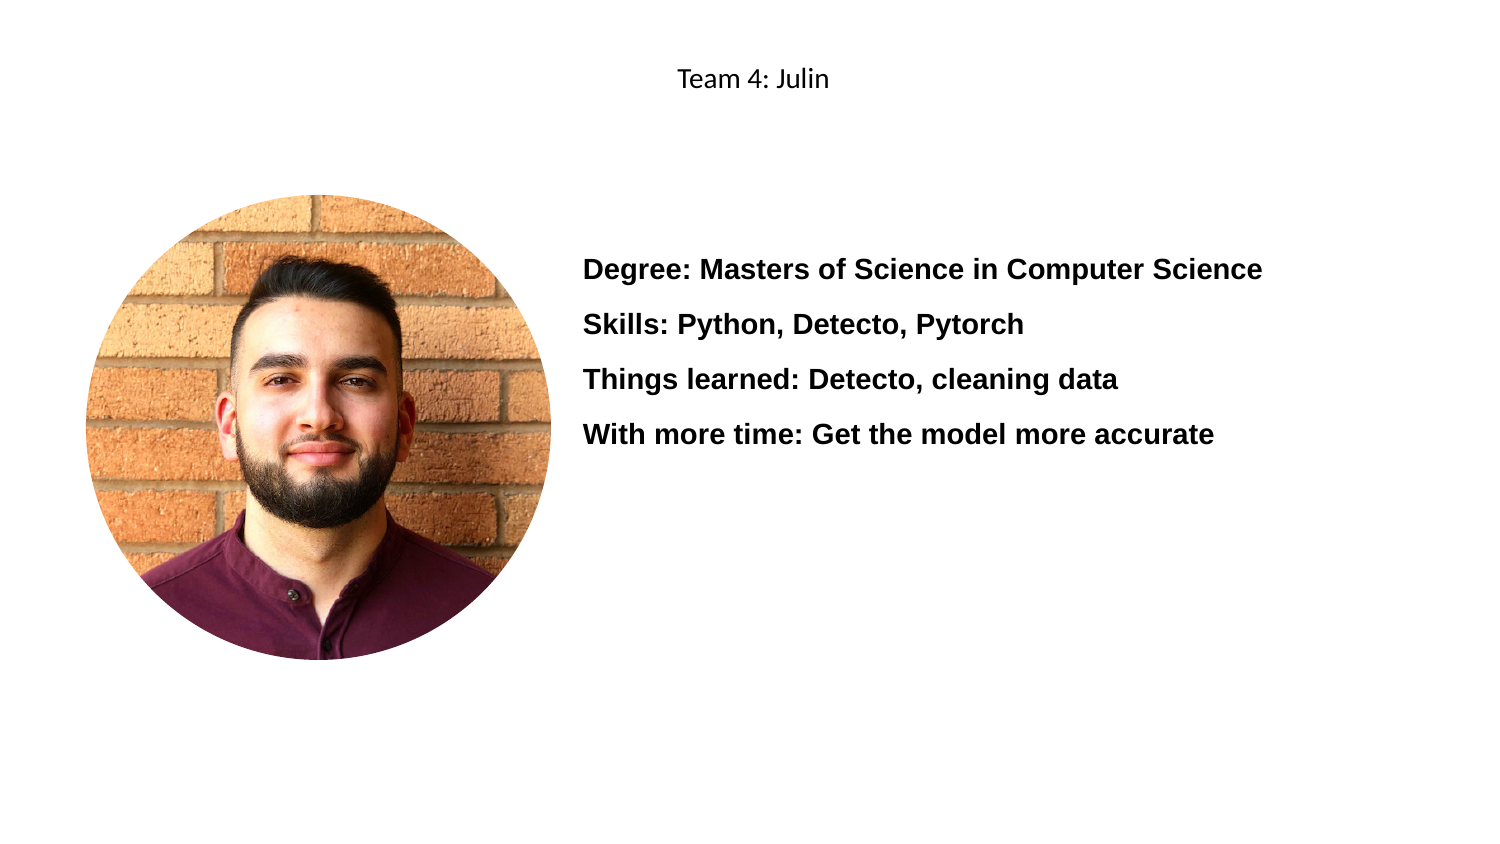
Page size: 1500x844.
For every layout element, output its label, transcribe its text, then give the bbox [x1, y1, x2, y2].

list Degree: Masters of Science in Computer Science Skills: Python, Detecto, Pytorch Things learned: Detecto, cleaning data With more time: Get the model more accurate [574, 195, 1422, 717]
picture [85, 194, 552, 661]
title Team 4: Julin [75, 0, 1425, 151]
